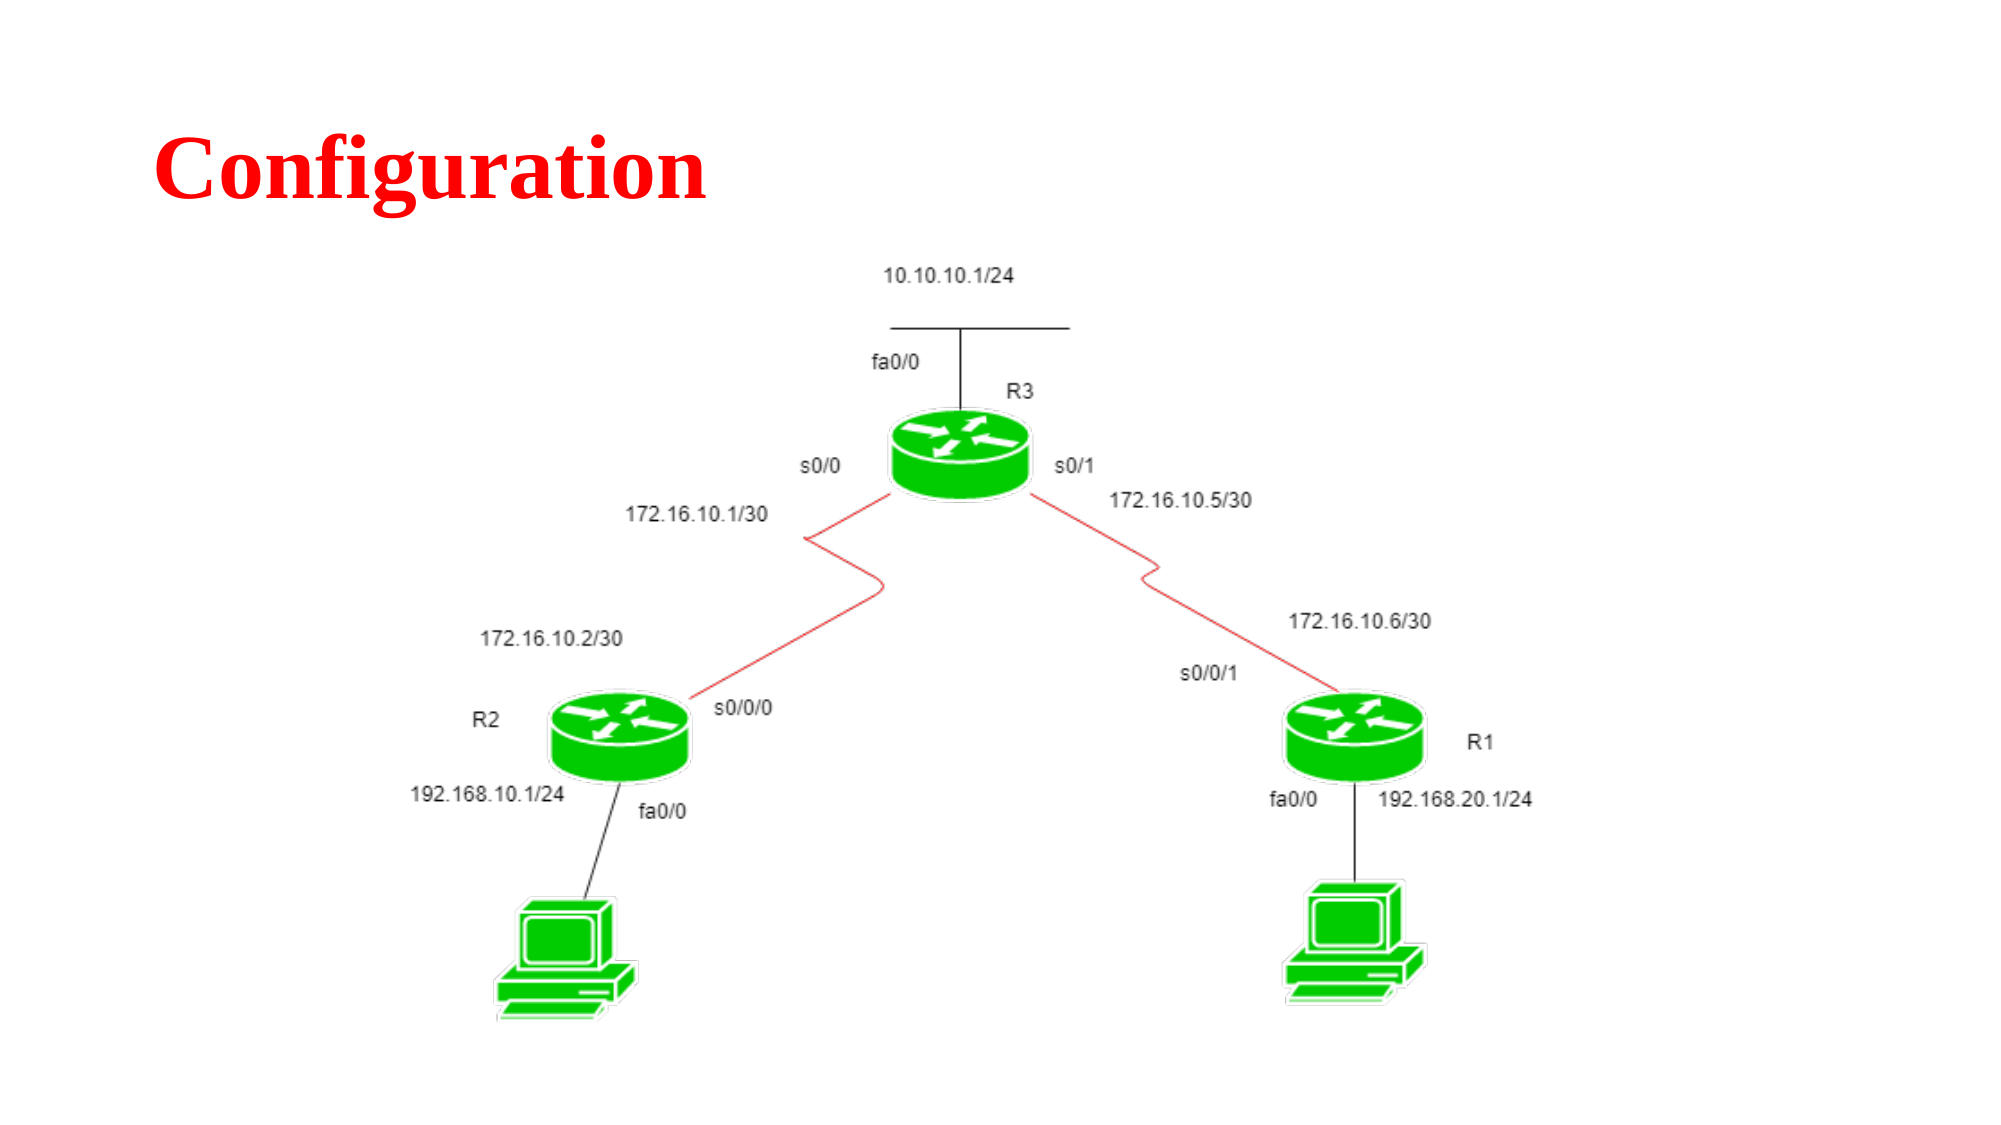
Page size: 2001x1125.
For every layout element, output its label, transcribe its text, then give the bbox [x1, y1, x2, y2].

title Configuration [137, 59, 1863, 278]
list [405, 259, 1555, 1023]
